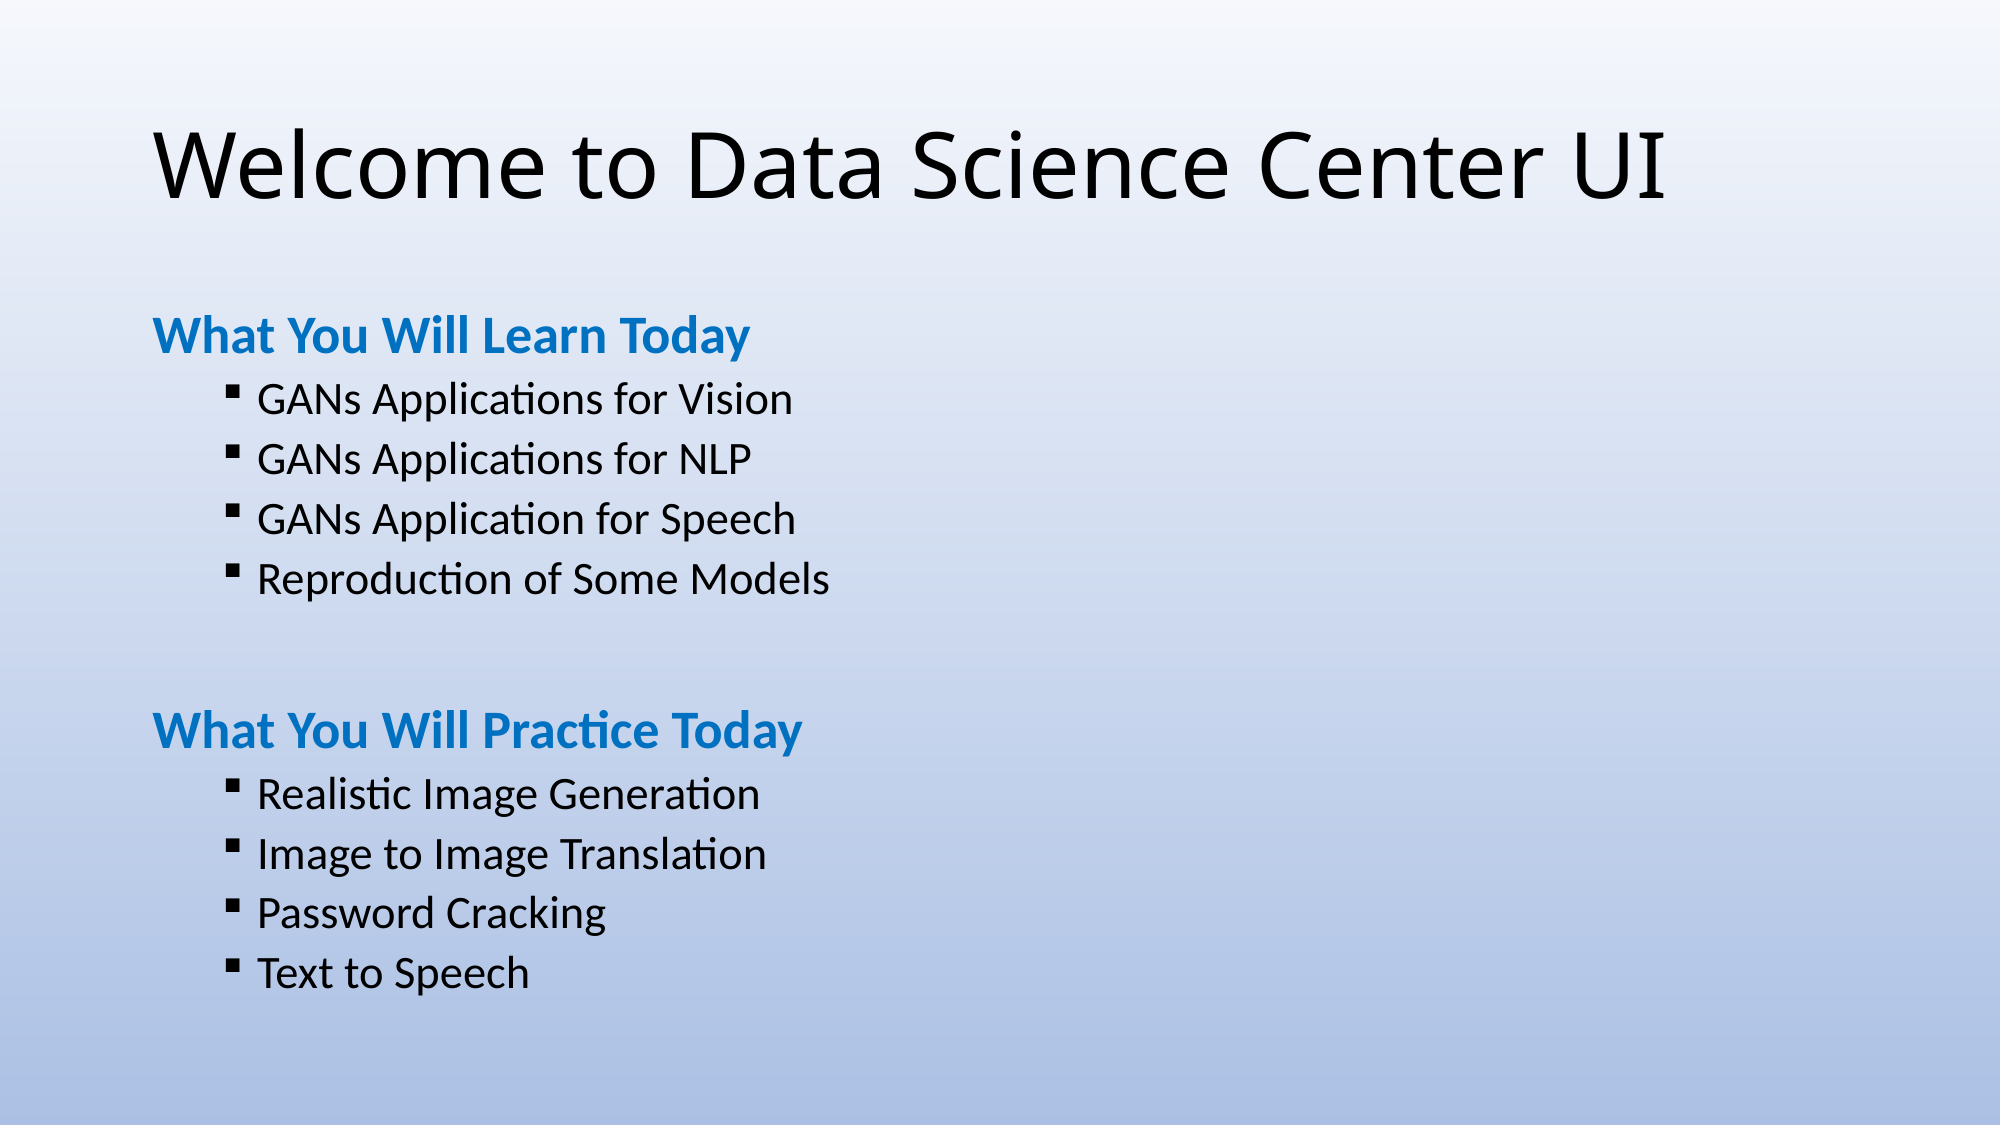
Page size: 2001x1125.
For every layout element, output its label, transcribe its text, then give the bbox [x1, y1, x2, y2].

list What You Will Learn Today GANs Applications for Vision GANs Applications for NLP GANs Application for Speech Reproduction of Some Models What You Will Practice Today Realistic Image Generation Image to Image Translation Password Cracking Text to Speech [137, 299, 1863, 1014]
title Welcome to Data Science Center UI [137, 59, 1863, 278]
